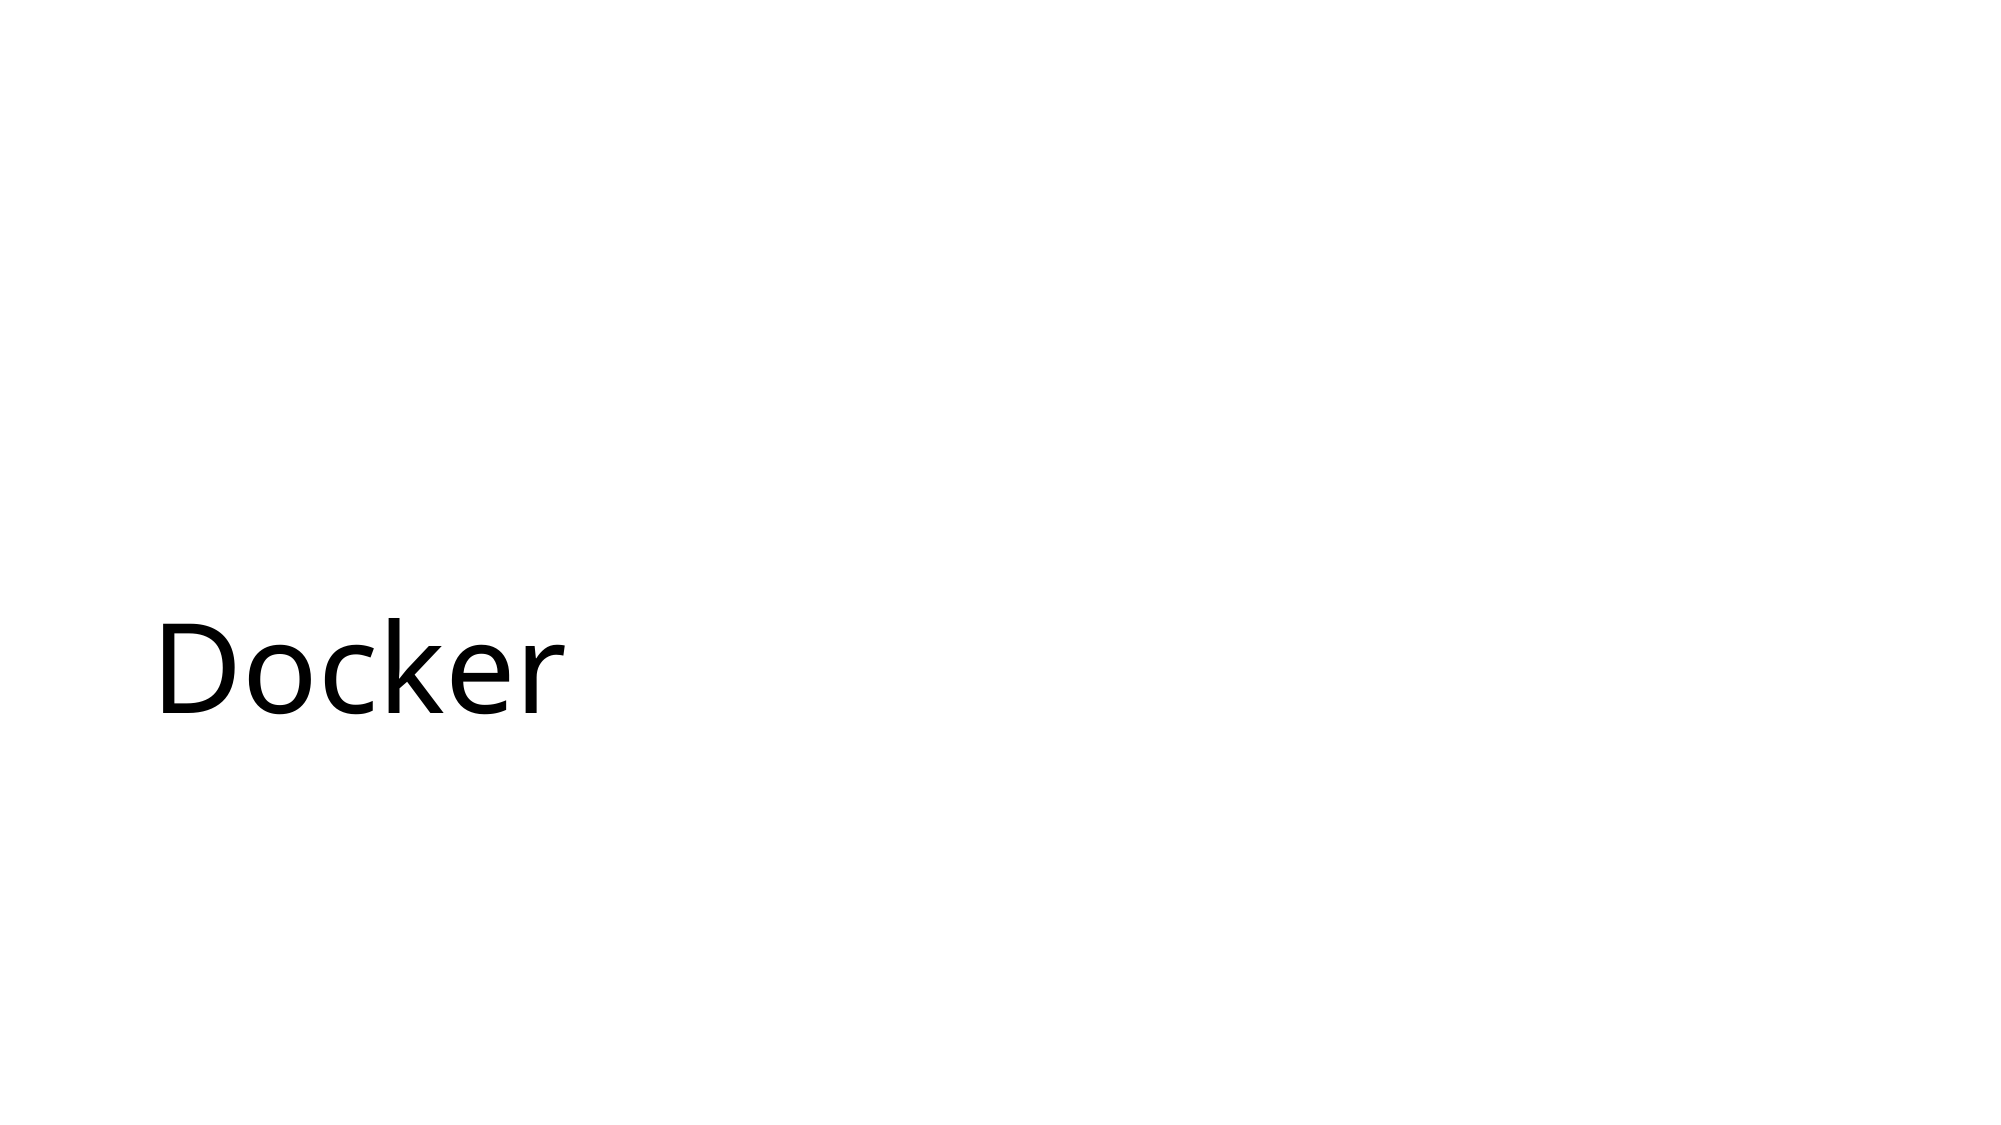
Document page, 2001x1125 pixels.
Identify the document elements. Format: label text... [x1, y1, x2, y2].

title Docker [136, 280, 1862, 749]
